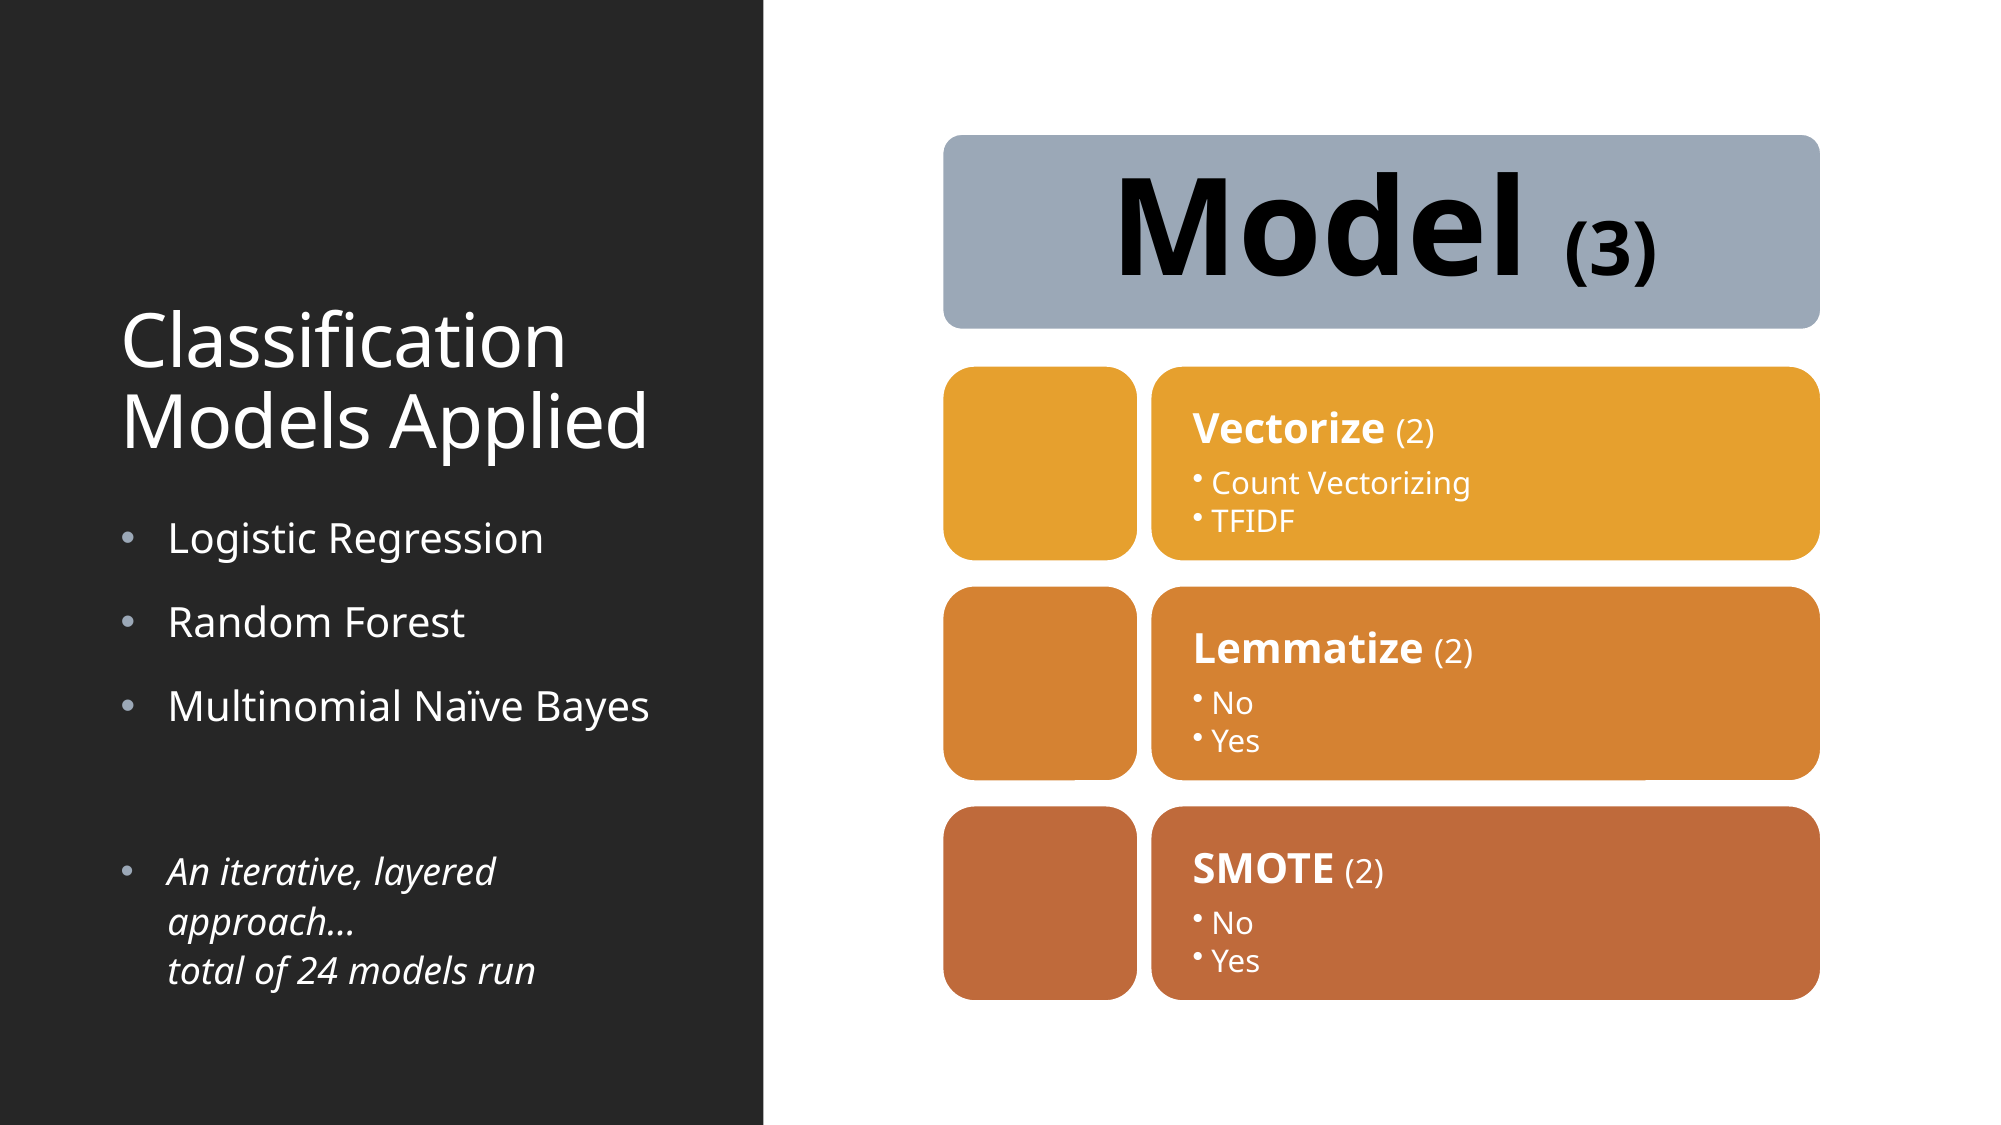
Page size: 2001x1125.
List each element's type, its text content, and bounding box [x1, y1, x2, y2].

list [894, 132, 1869, 1003]
list Logistic Regression Random Forest Multinomial Naïve Bayes An iterative, layered approach… total of 24 models run [105, 499, 683, 1002]
title Classification Models Applied [105, 128, 683, 473]
